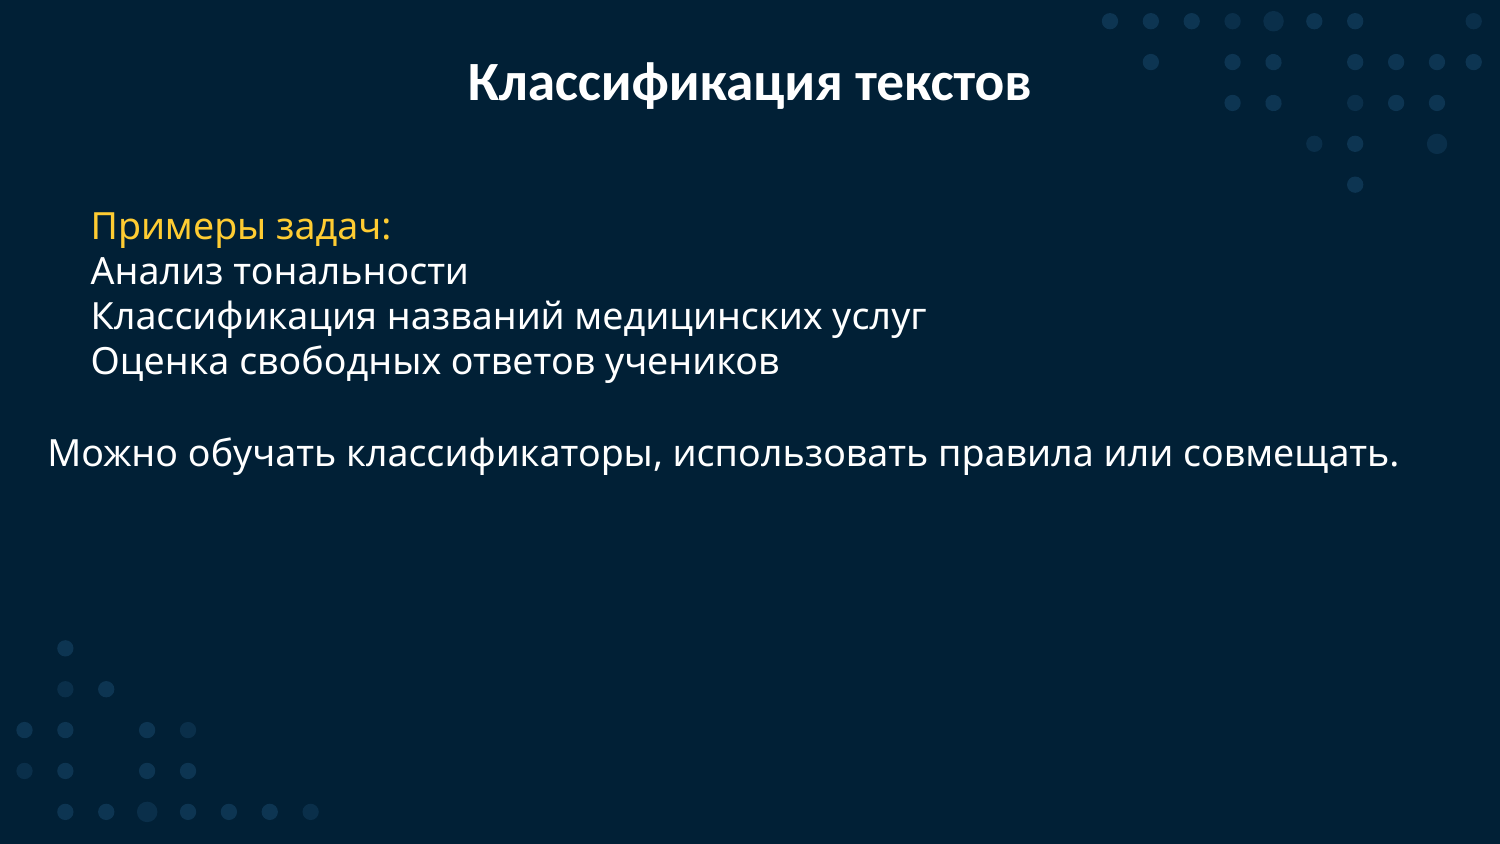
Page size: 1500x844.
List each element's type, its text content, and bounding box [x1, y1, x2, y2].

text_box Можно обучать классификаторы, использовать правила или совмещать. [32, 421, 1416, 482]
text_box Примеры задач: Анализ тональности Классификация названий медицинских услуг Оценка свободных ответов учеников [75, 194, 943, 390]
title Классификация текстов [103, 44, 1397, 120]
